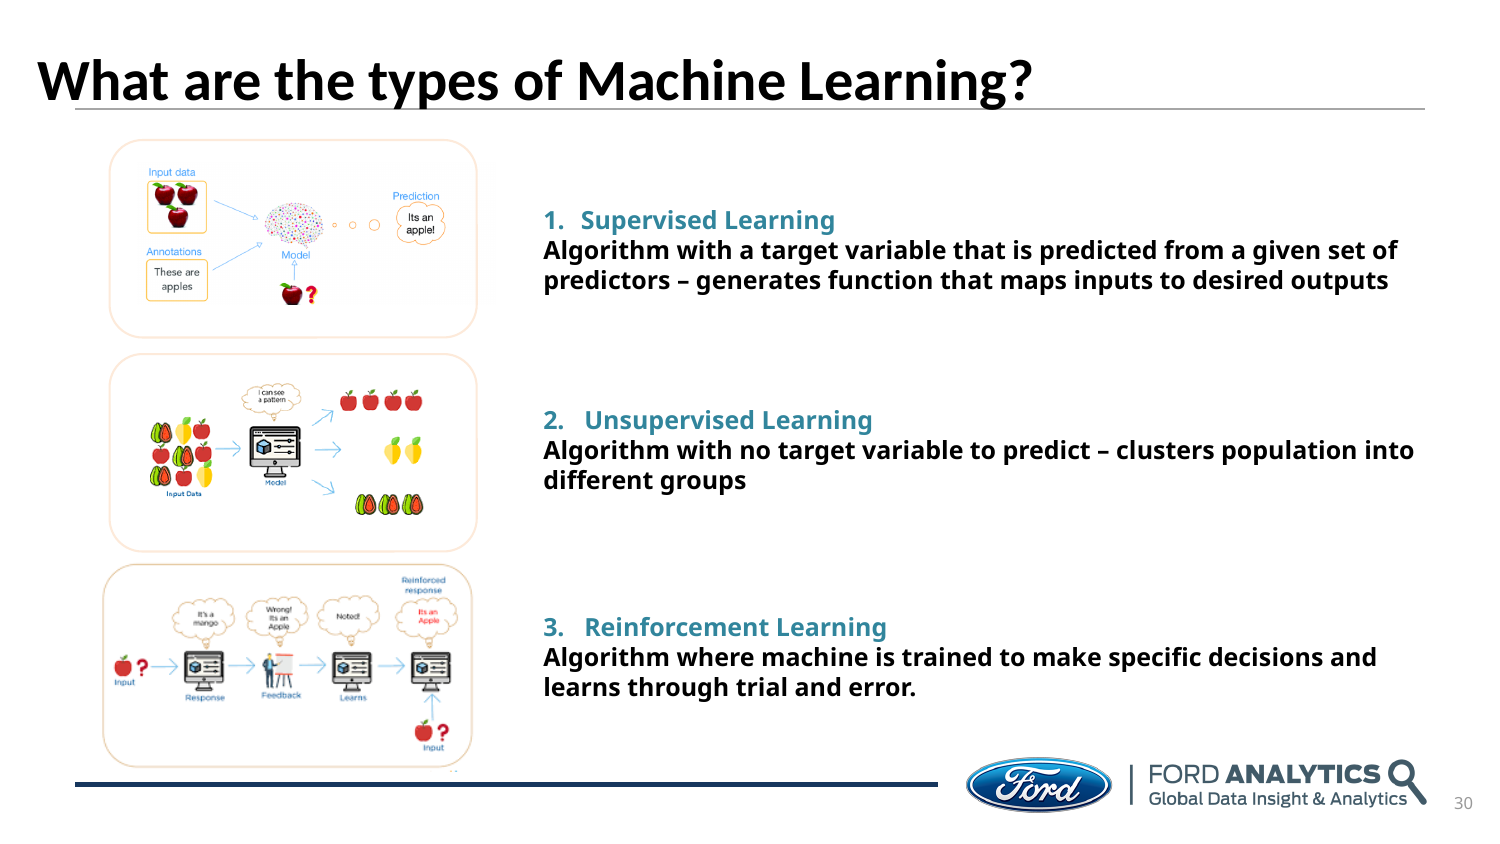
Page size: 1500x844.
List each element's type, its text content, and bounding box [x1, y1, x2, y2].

text_box [107, 351, 479, 554]
text_box What are the types of Machine Learning? [37, 34, 1388, 112]
picture [137, 161, 496, 305]
text_box 3. Reinforcement Learning Algorithm where machine is trained to make specific decisions and learns through trial and error. [528, 604, 1448, 709]
picture [964, 752, 1429, 817]
text_box 2. Unsupervised Learning Algorithm with no target variable to predict – clusters population into different groups [528, 397, 1448, 502]
text_box Supervised Learning Algorithm with a target variable that is predicted from a given set of predictors – generates function that maps inputs to desired outputs [528, 197, 1448, 302]
picture [100, 559, 477, 772]
picture [149, 383, 426, 524]
text_box [107, 137, 478, 340]
